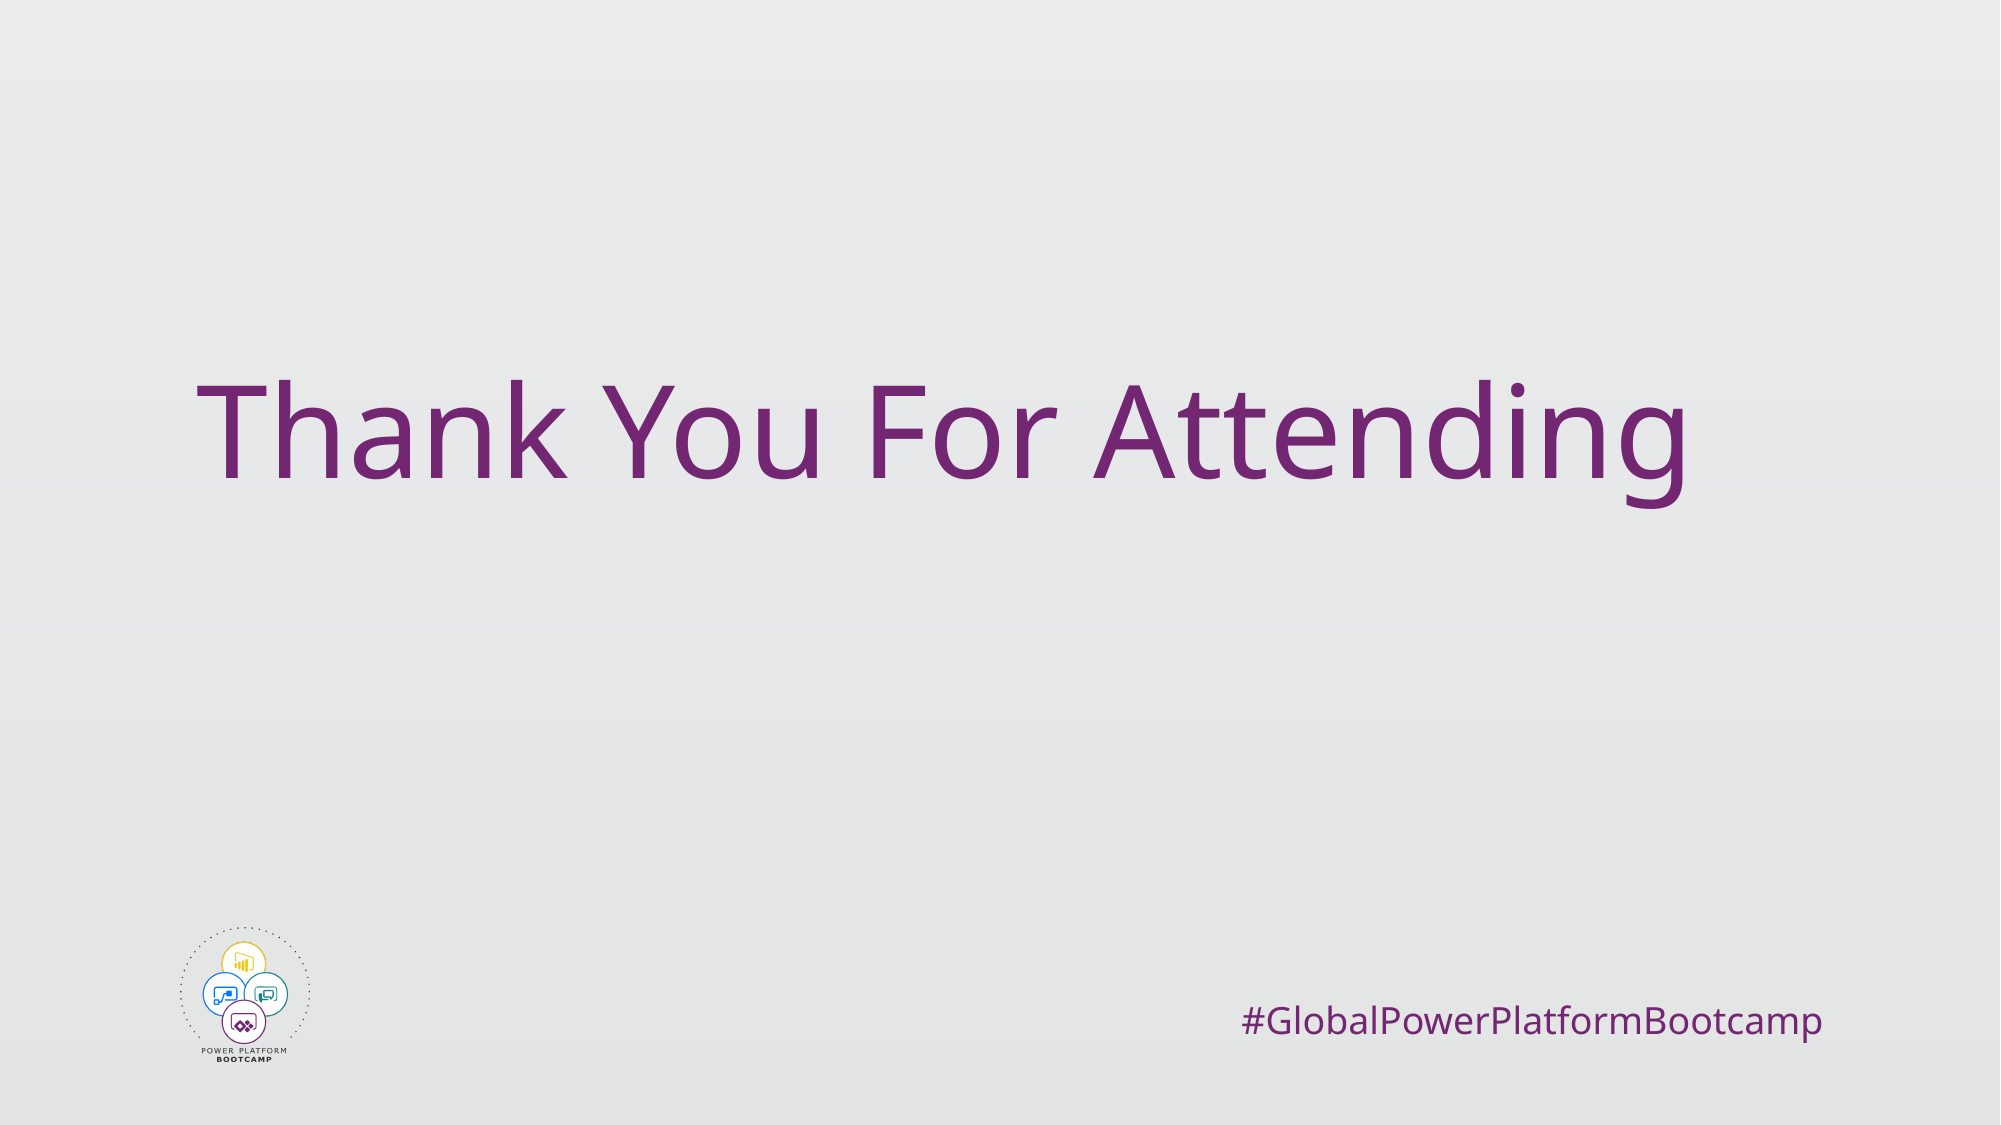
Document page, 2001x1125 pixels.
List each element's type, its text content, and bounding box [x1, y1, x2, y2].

picture [180, 927, 310, 1062]
title Thank You For Attending [137, 341, 1755, 532]
